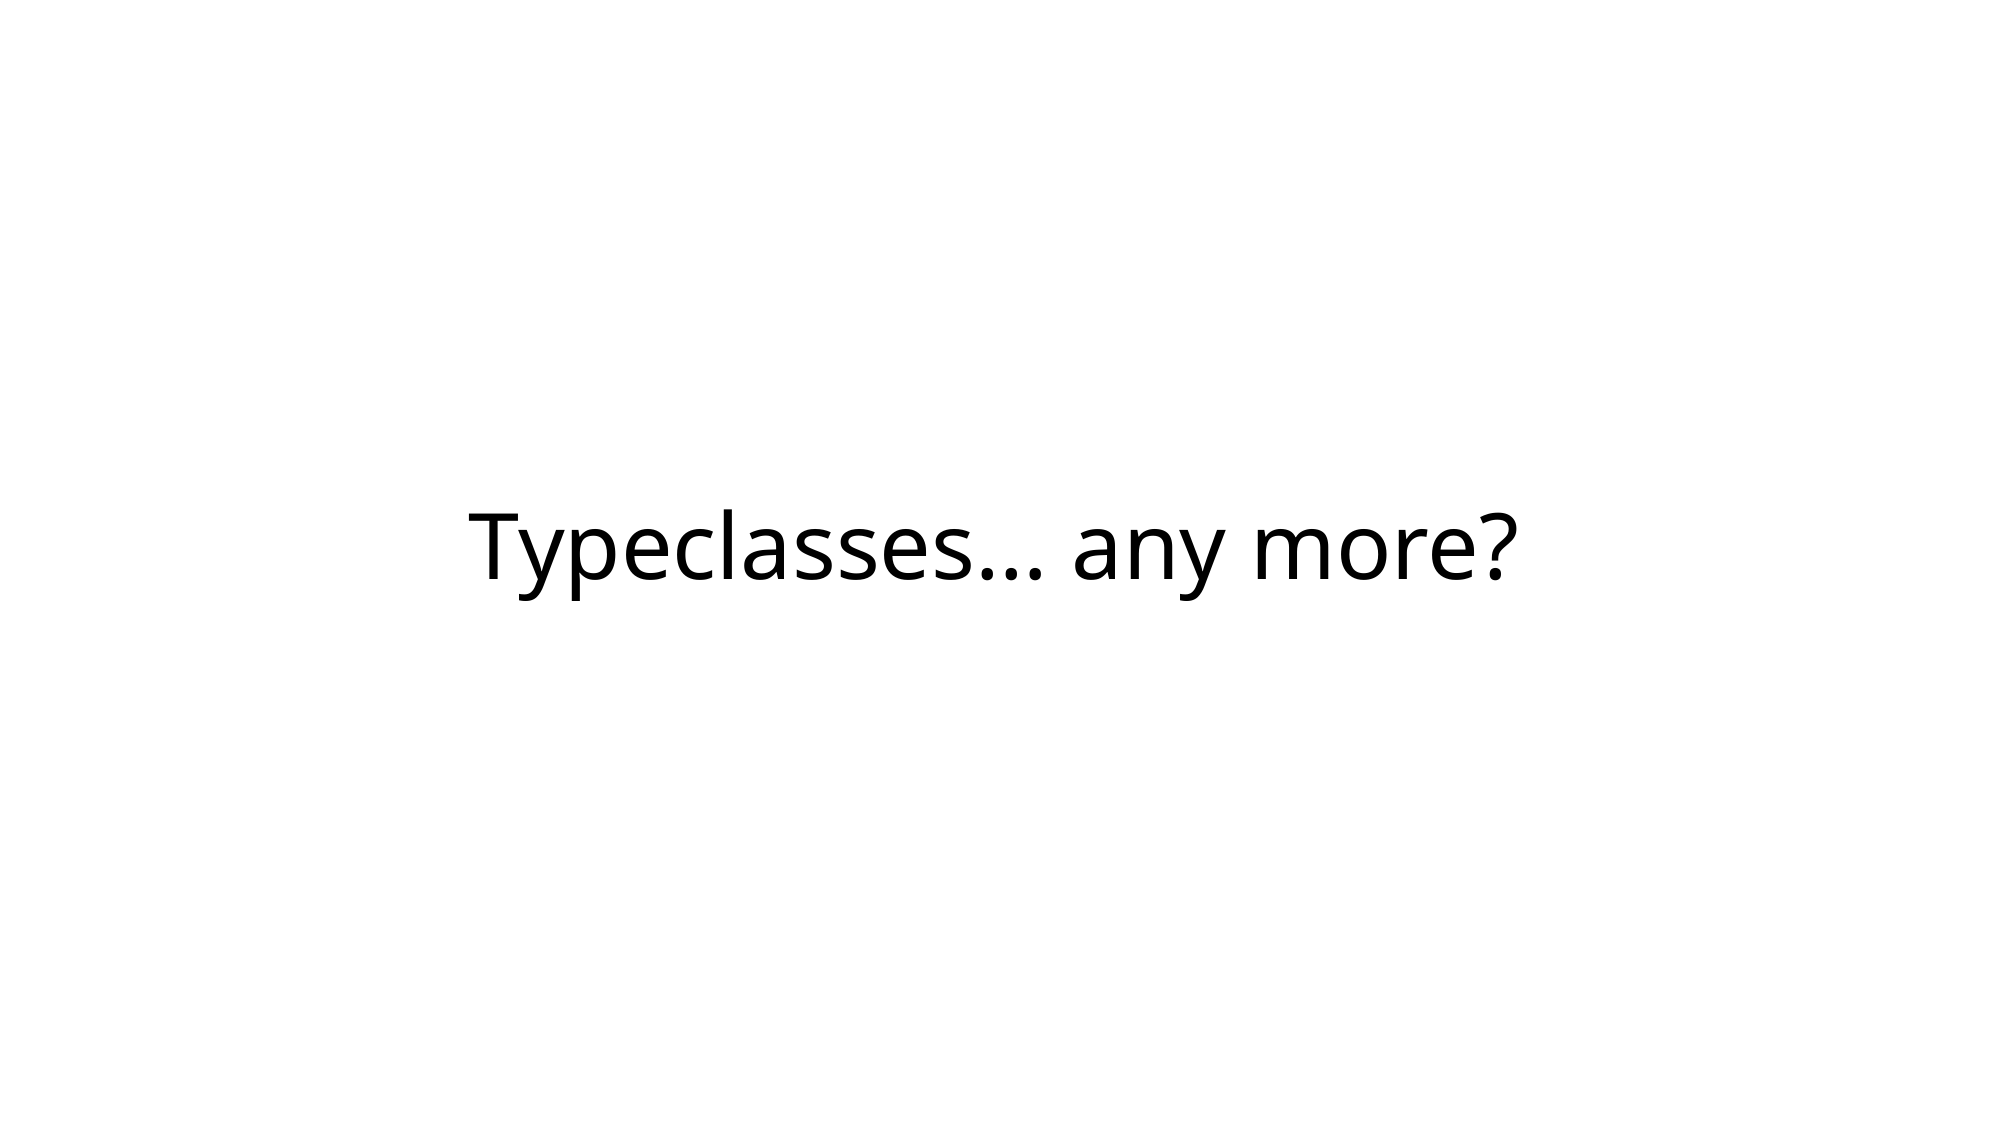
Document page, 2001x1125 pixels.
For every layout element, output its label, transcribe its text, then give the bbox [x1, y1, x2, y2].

title Typeclasses… any more? [131, 441, 1857, 659]
